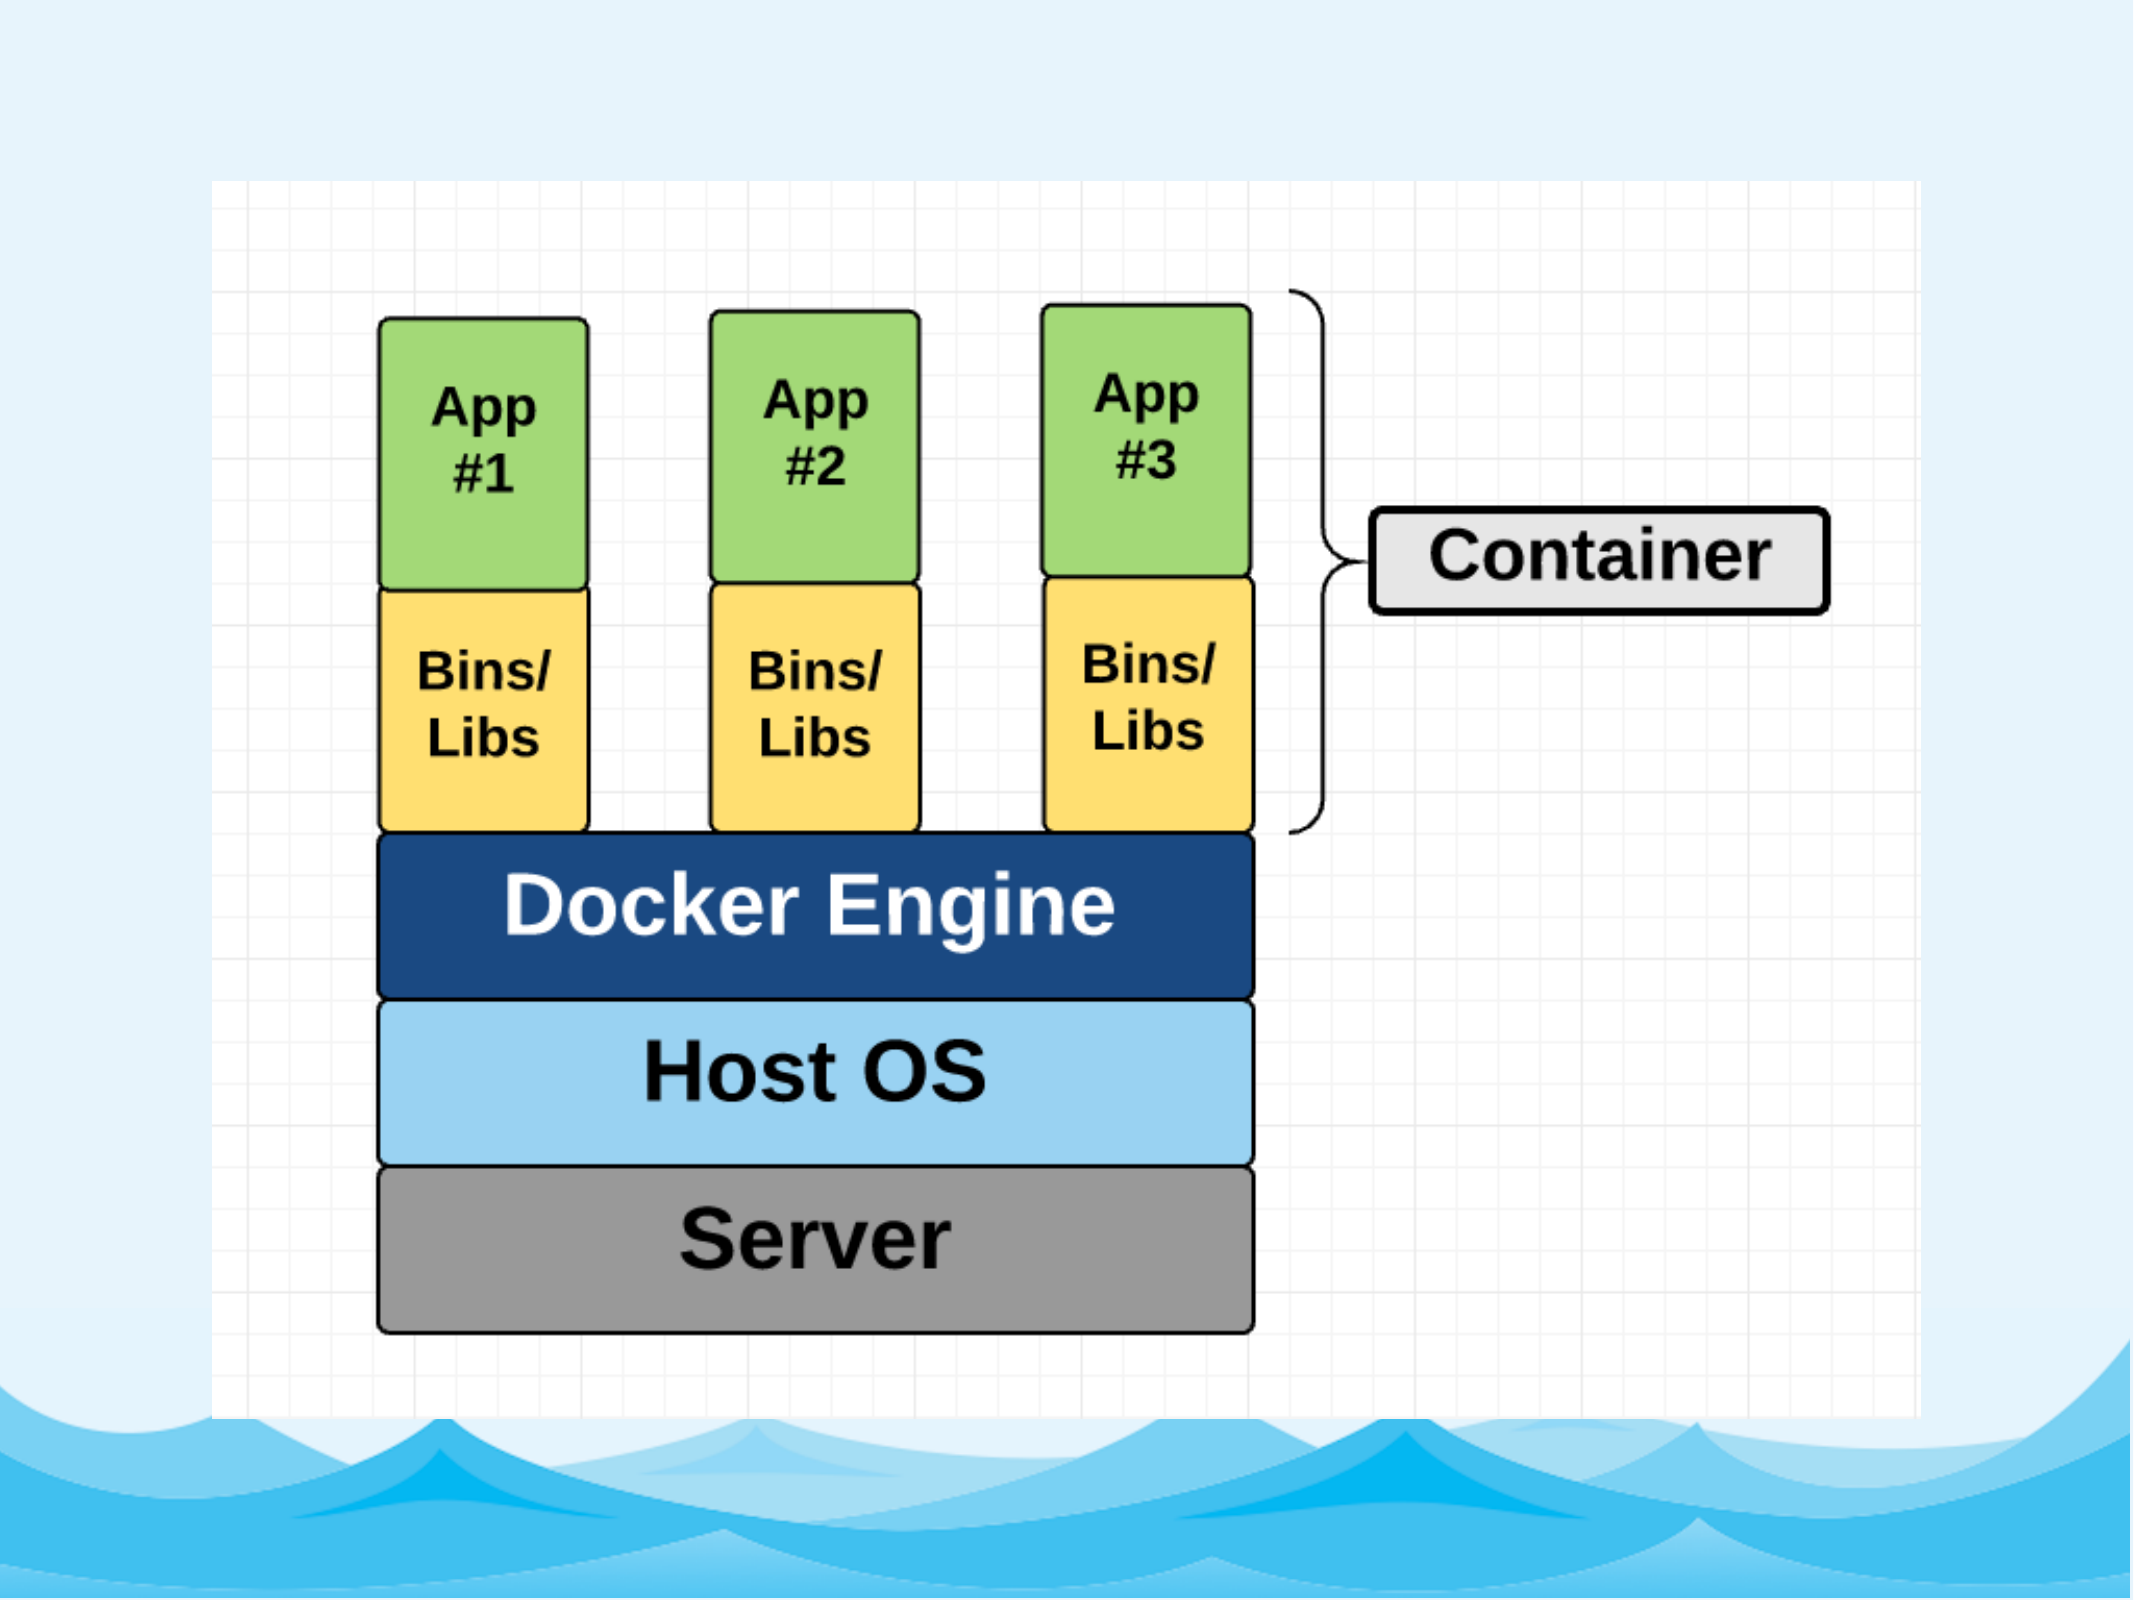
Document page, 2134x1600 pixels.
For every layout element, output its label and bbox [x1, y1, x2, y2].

picture [0, 180, 2130, 1598]
